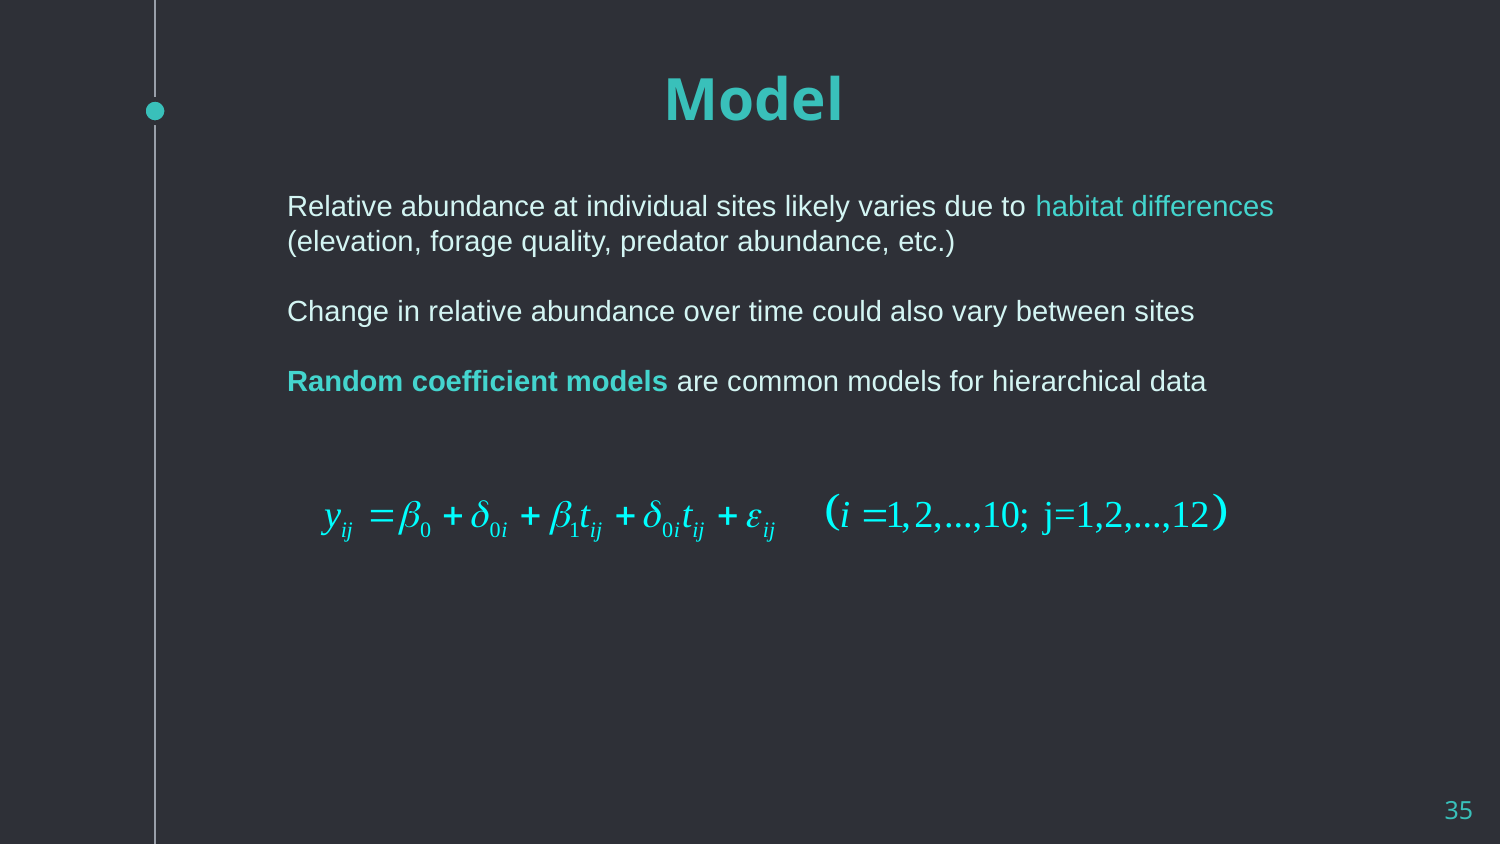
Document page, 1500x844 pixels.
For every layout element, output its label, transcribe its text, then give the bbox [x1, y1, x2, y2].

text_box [316, 489, 1229, 550]
text_box Relative abundance at individual sites likely varies due to habitat differences (elevation, forage quality, predator abundance, etc.) Change in relative abundance over time could also vary between sites Random coefficient models are common models for hierarchical data [272, 180, 1290, 405]
title Model [191, 90, 1317, 147]
slide_number 35 [1398, 779, 1489, 832]
